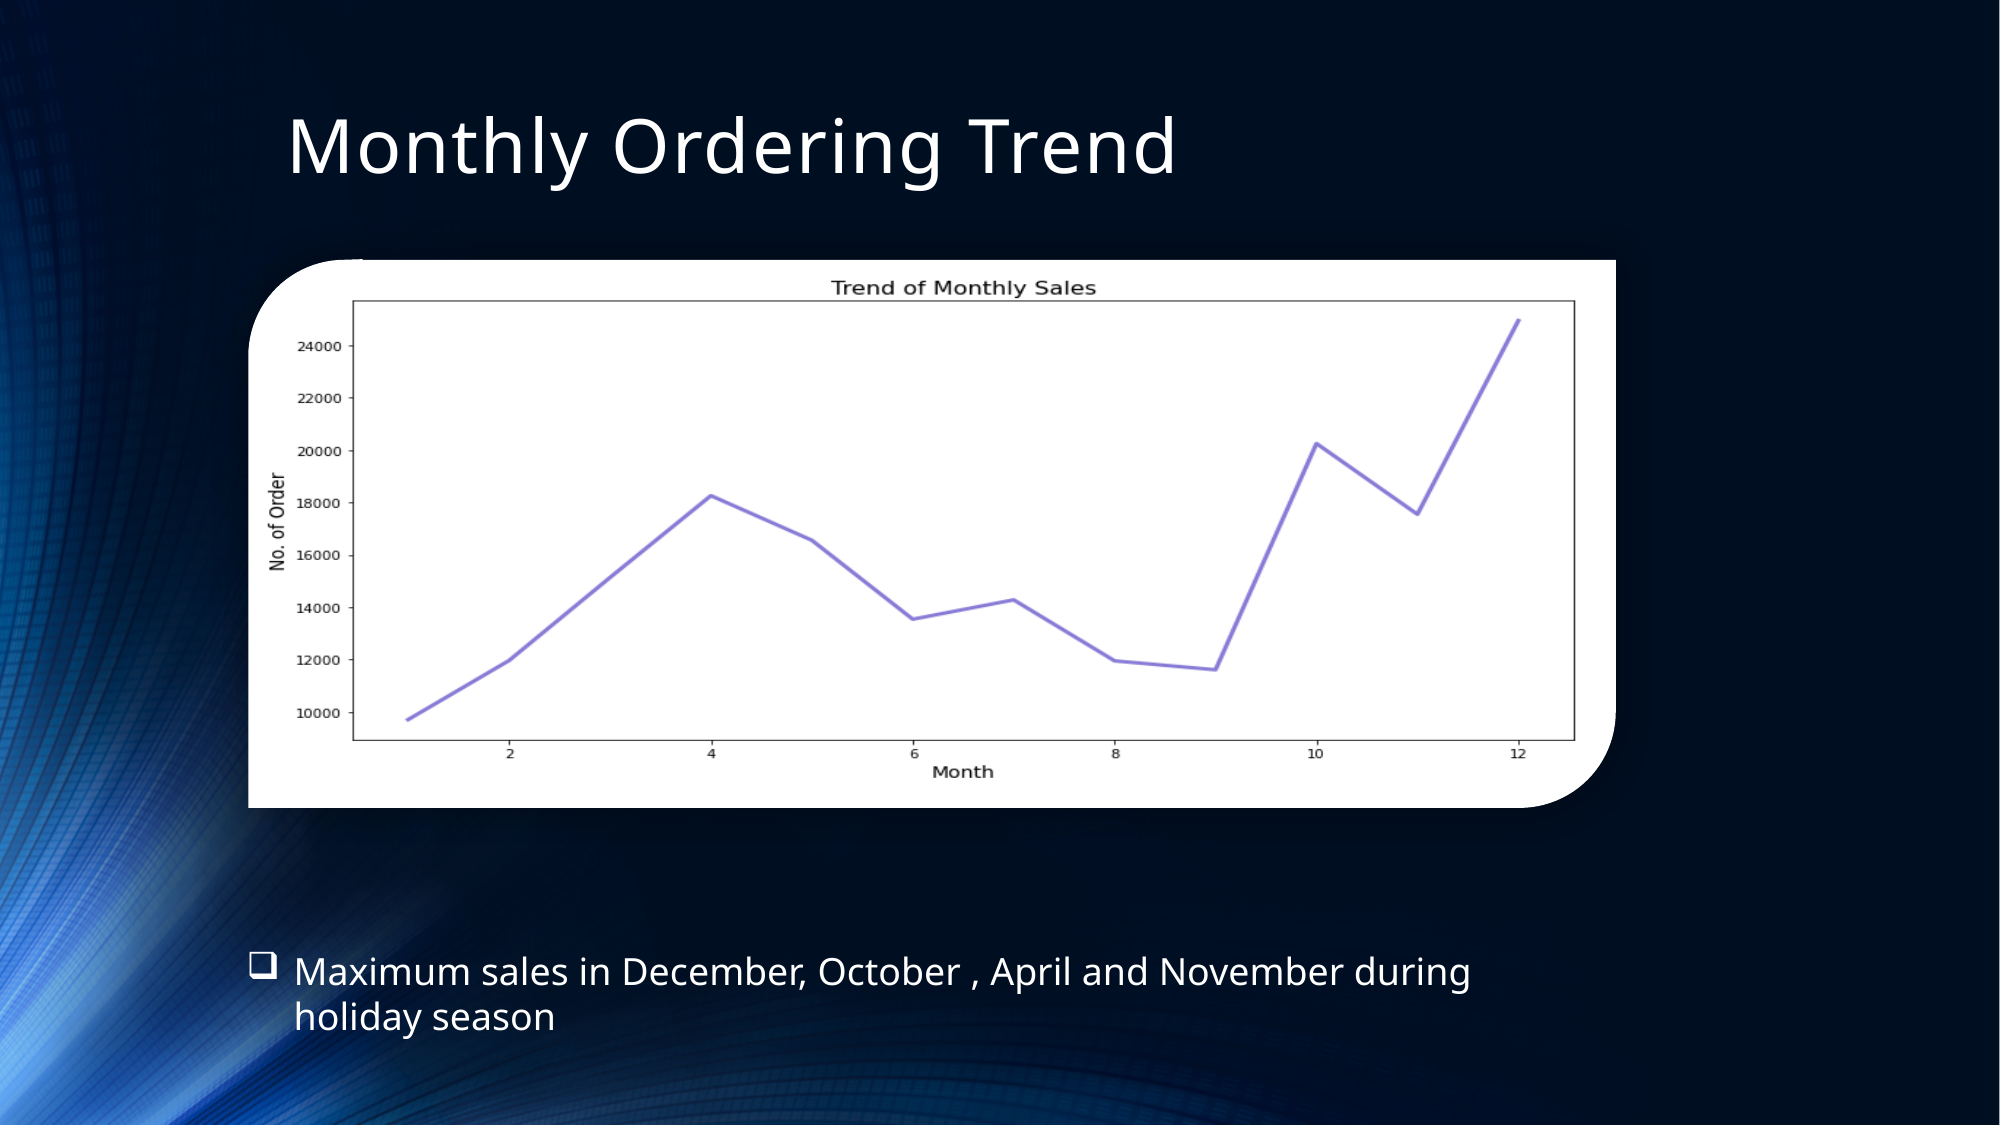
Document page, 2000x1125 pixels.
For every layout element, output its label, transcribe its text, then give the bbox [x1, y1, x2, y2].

title Monthly Ordering Trend [249, 62, 1750, 288]
picture [0, 0, 2000, 1125]
text_box [220, 893, 1662, 1044]
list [255, 267, 1609, 801]
text_box Maximum sales in December, October , April and November during holiday season [231, 940, 1620, 1046]
